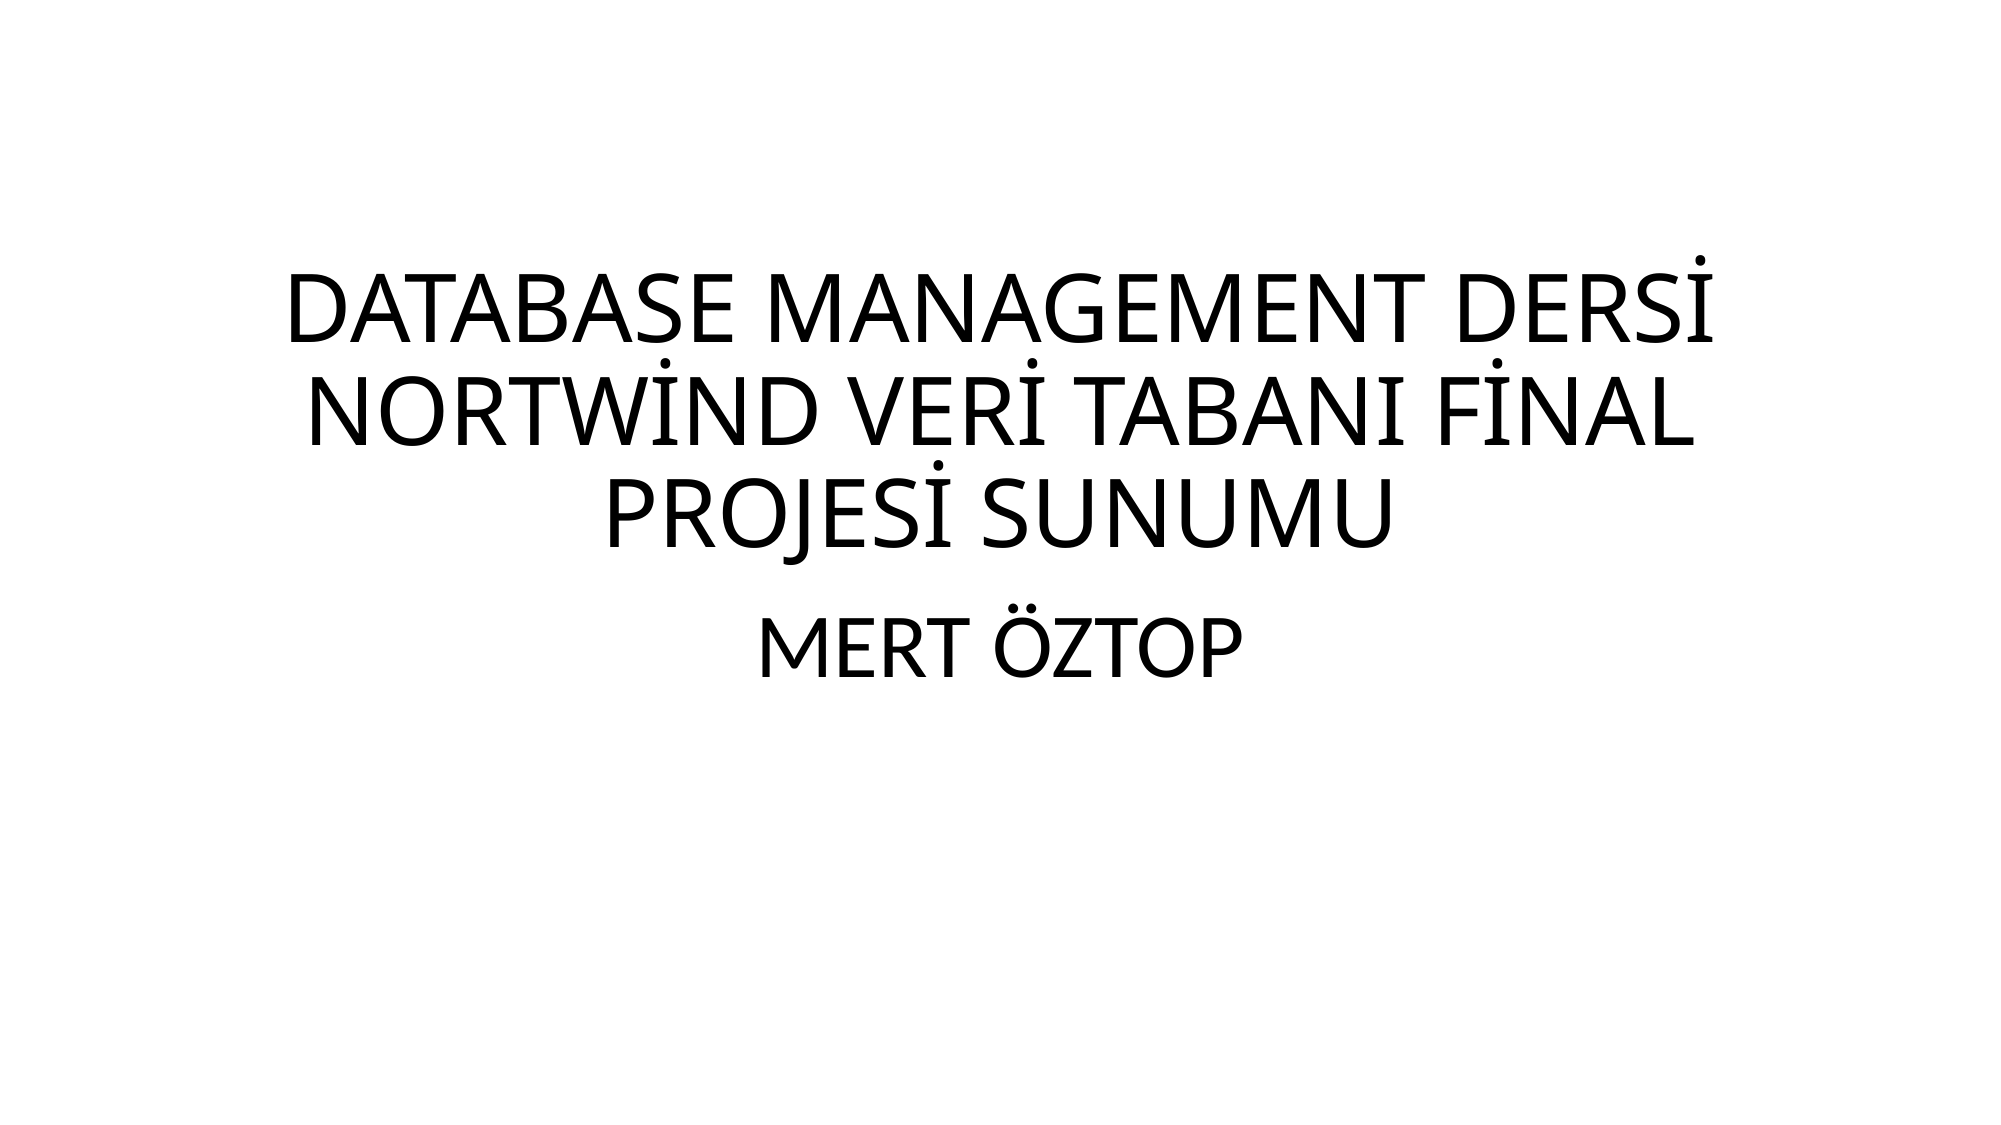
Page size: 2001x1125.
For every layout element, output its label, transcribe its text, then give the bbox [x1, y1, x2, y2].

title DATABASE MANAGEMENT DERSİ NORTWİND VERİ TABANI FİNAL PROJESİ SUNUMU [249, 184, 1750, 576]
subtitle MERT ÖZTOP [249, 590, 1750, 863]
